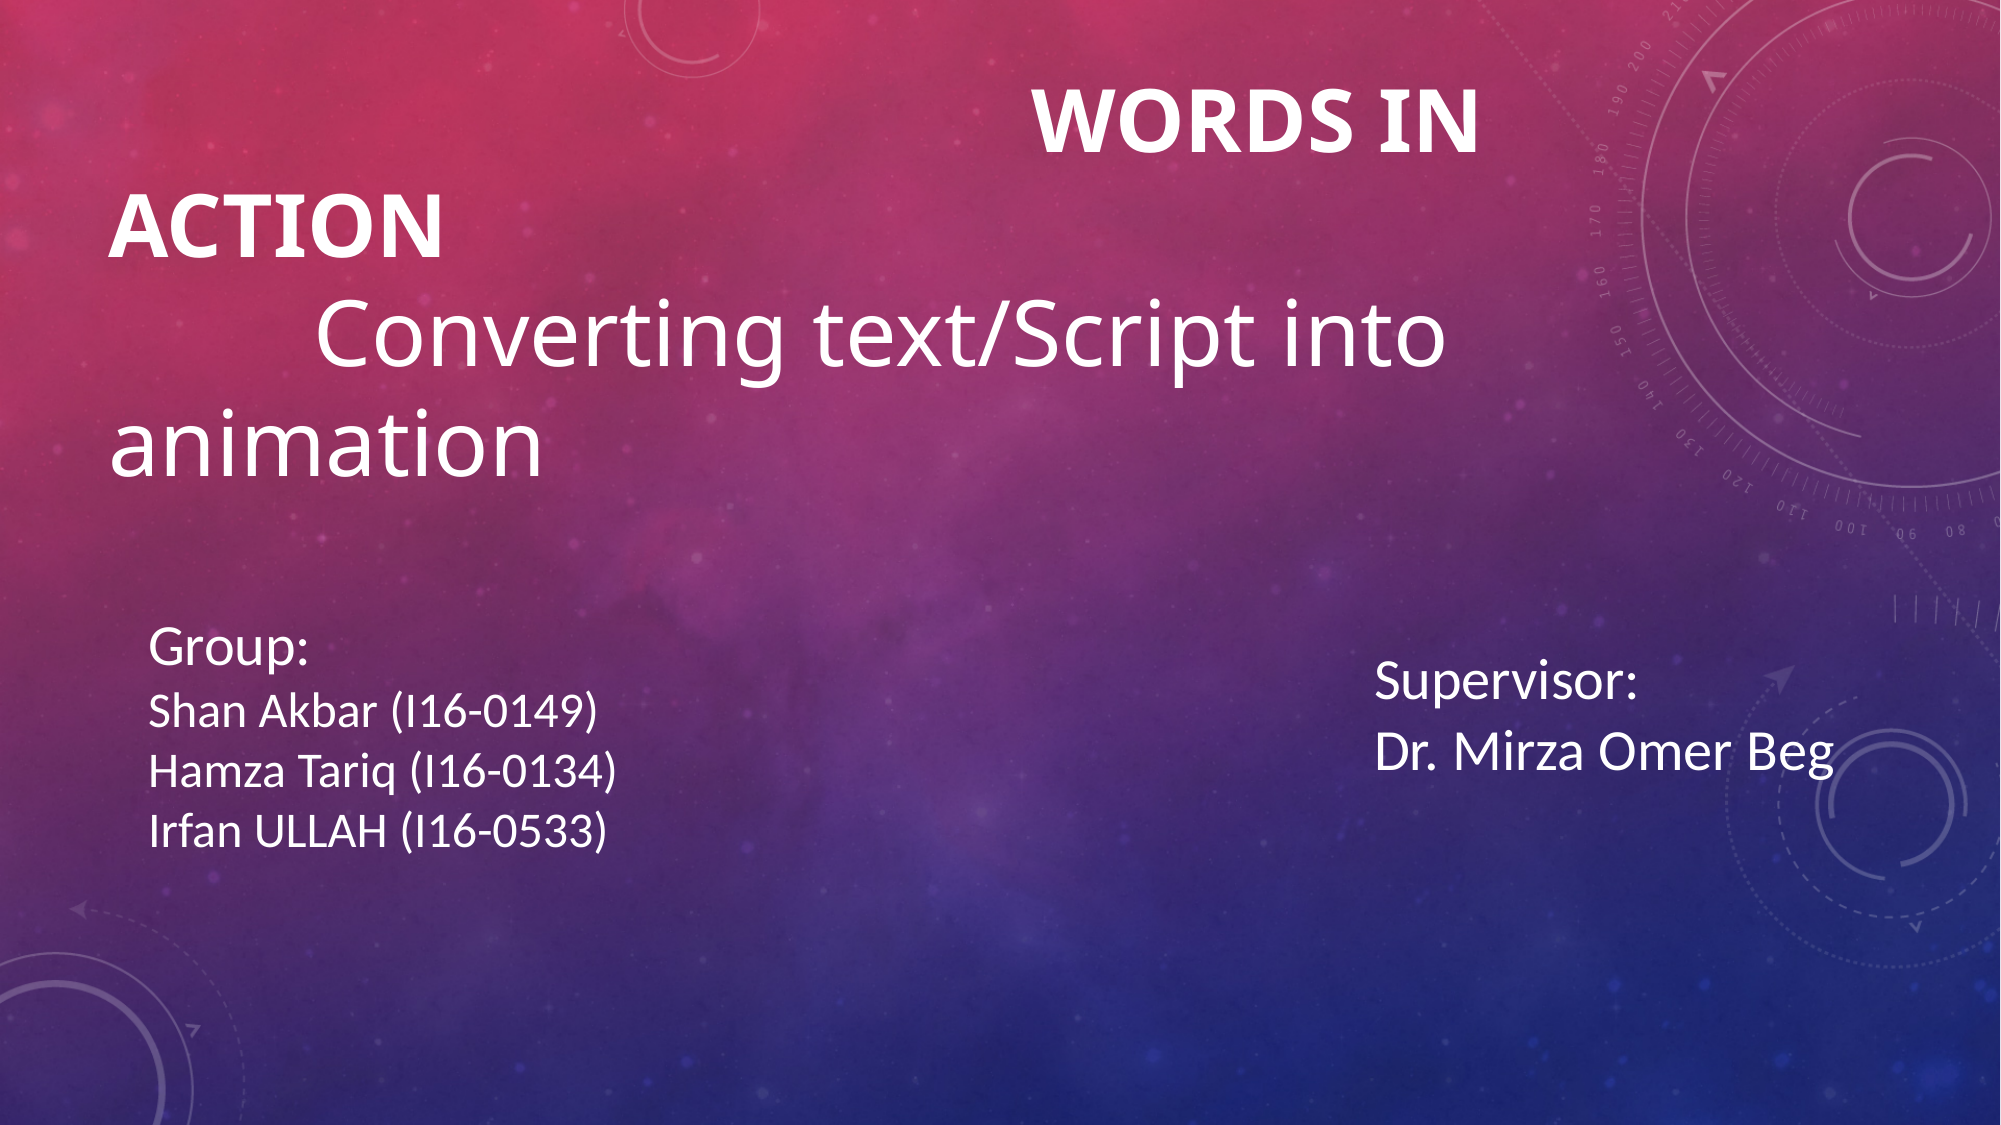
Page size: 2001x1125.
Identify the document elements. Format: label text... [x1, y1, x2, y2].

picture [0, 0, 2001, 1125]
title words in action Converting text/Script into animation [93, 23, 1756, 536]
list [112, 712, 1775, 950]
text_box Group: Shan Akbar (I16-0149) Hamza Tariq (I16-0134) Irfan ULLAH (I16-0533) [133, 600, 703, 925]
text_box Supervisor: Dr. Mirza Omer Beg [1359, 634, 1958, 789]
